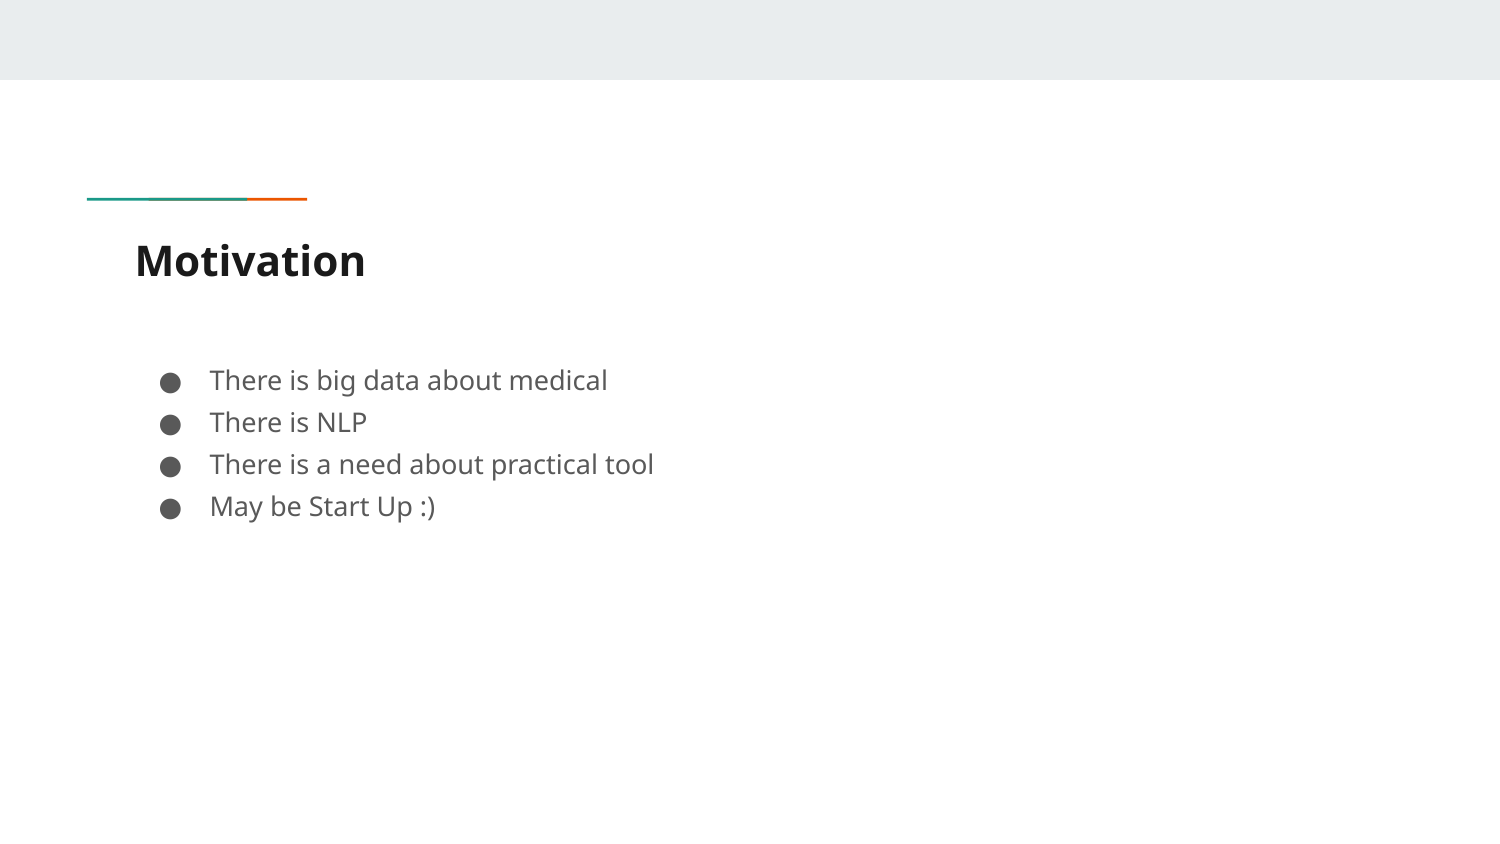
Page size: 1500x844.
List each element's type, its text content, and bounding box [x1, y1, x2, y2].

title Motivation [119, 216, 1381, 305]
list There is big data about medical There is NLP There is a need about practical tool May be Start Up :) [119, 341, 1381, 712]
